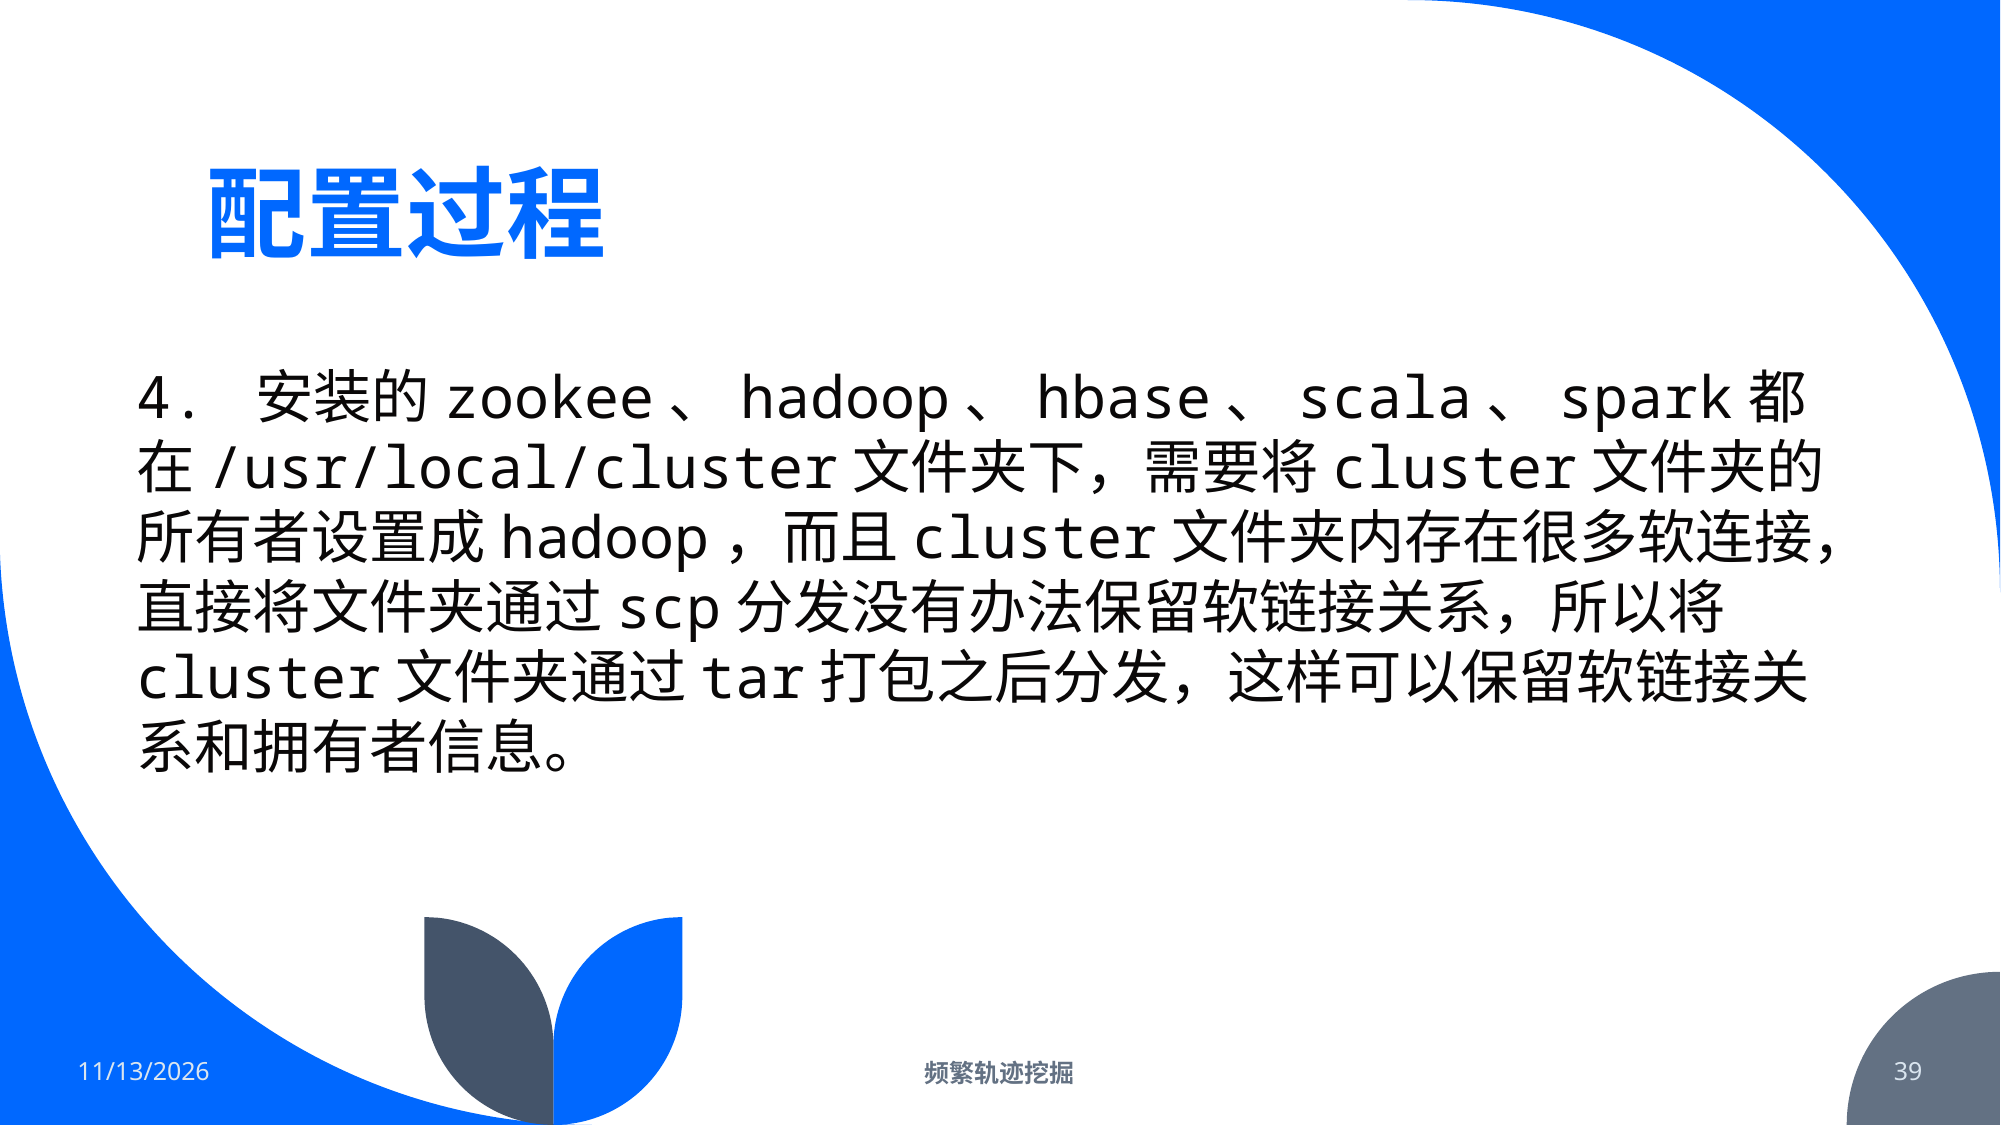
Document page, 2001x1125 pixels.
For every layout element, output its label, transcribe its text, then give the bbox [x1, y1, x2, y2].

slide_number 39 [1665, 1042, 1938, 1103]
title 配置过程 [191, 62, 1796, 280]
text_box 4. 安装的zookee、hadoop、hbase、scala、spark都在/usr/local/cluster文件夹下，需要将cluster文件夹的所有者设置成hadoop，而且cluster文件夹内存在很多软连接，直接将文件夹通过scp分发没有办法保留软链接关系，所以将cluster文件夹通过tar打包之后分发，这样可以保留软链接关系和拥有者信息。 [121, 352, 1879, 788]
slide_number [62, 1042, 353, 1103]
footer 频繁轨迹挖掘 [662, 1042, 1338, 1103]
